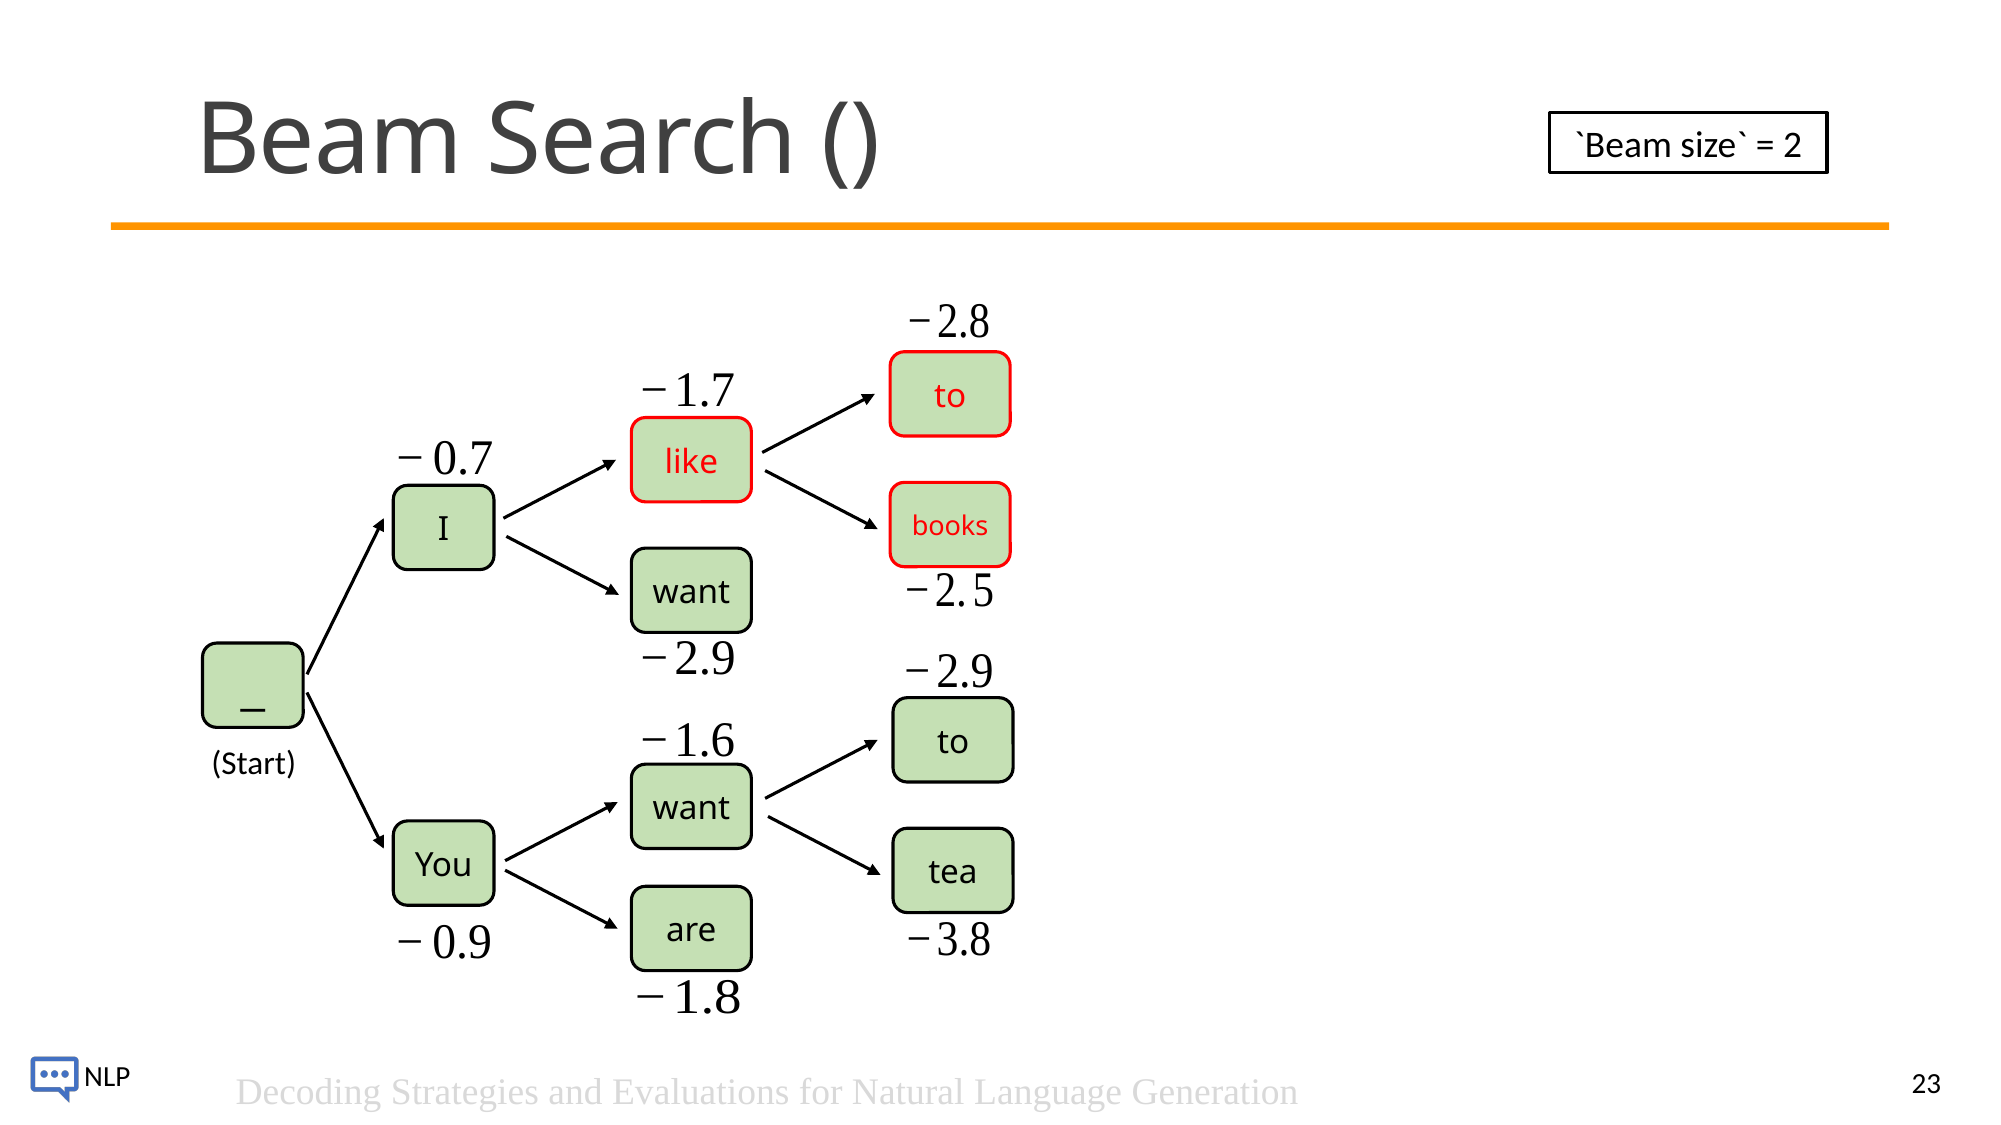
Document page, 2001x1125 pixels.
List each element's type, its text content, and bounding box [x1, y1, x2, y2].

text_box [306, 517, 385, 675]
text_box to [888, 350, 1012, 438]
text_box I [392, 484, 496, 571]
slide_number 23 [1740, 1052, 1957, 1113]
picture [23, 1047, 86, 1110]
text_box books [888, 481, 1012, 568]
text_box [502, 459, 617, 519]
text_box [306, 691, 385, 850]
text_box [764, 739, 879, 799]
text_box are [630, 885, 753, 972]
text_box want [630, 762, 753, 850]
text_box want [630, 546, 753, 634]
text_box Decoding Strategies and Evaluations for Natural Language Generation [220, 1059, 1349, 1120]
text_box to [891, 696, 1015, 784]
text_box _ [201, 641, 305, 729]
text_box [767, 815, 882, 876]
text_box You [392, 819, 496, 907]
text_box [504, 801, 619, 862]
text_box (Start) [189, 733, 303, 789]
text_box tea [891, 826, 1015, 914]
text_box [504, 869, 619, 930]
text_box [761, 393, 876, 453]
text_box like [630, 416, 753, 504]
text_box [505, 535, 620, 596]
text_box `Beam size` = 2 [1549, 112, 1827, 173]
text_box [764, 470, 879, 530]
